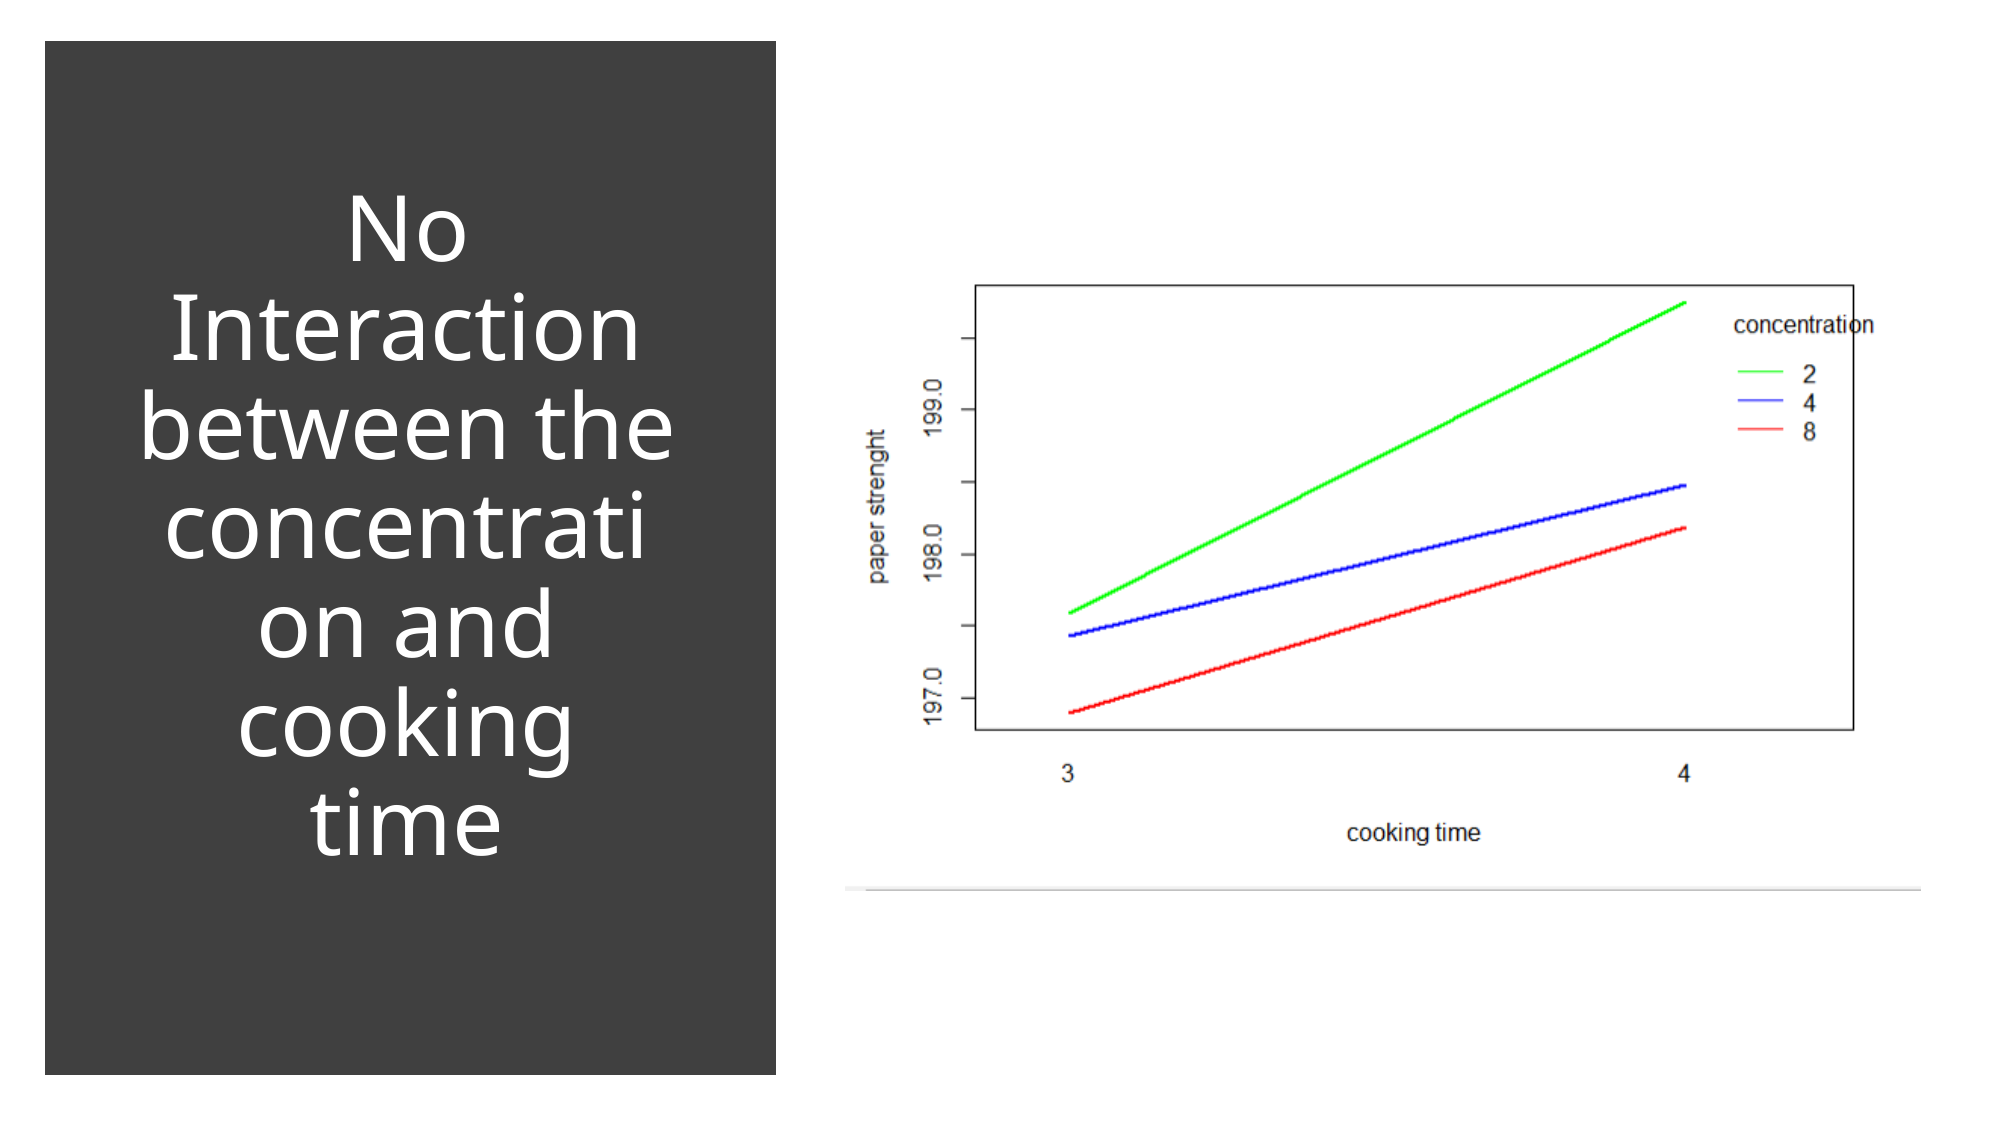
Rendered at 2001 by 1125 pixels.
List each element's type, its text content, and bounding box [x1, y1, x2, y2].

title No Interaction between the concentration and cooking time [121, 121, 693, 936]
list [845, 235, 1921, 892]
text_box [54, 50, 767, 1066]
